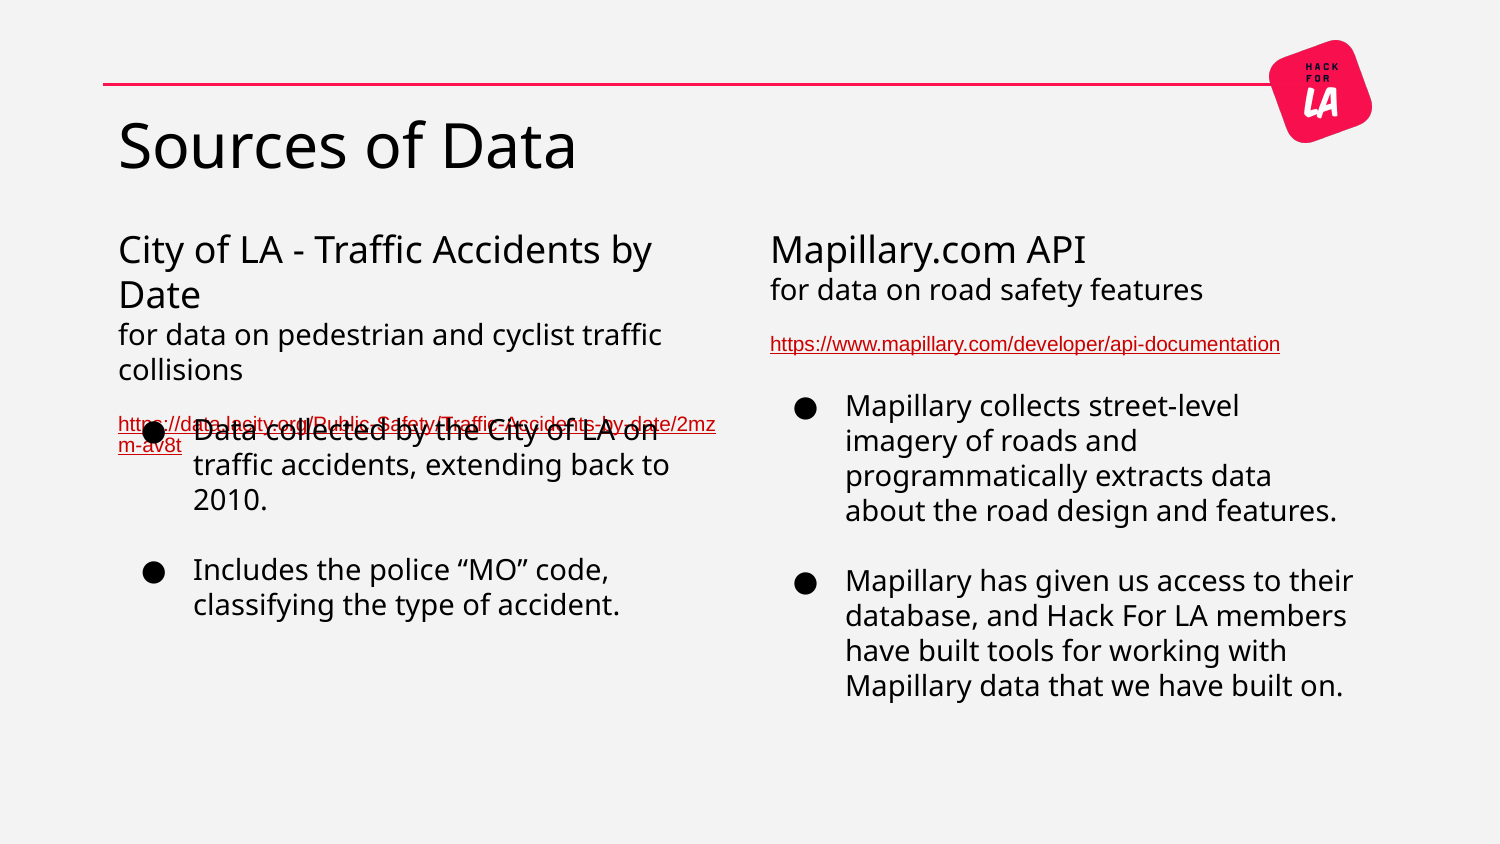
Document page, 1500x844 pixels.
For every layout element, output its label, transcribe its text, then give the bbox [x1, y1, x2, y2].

text_box City of LA - Traffic Accidents by Date for data on pedestrian and cyclist traffic collisions https://data.lacity.org/Public-Safety/Traffic-Accidents-by-date/2mzm-av8t [103, 211, 735, 396]
title Sources of Data [103, 92, 1209, 186]
text_box Mapillary collects street-level imagery of roads and programmatically extracts data about the road design and features. Mapillary has given us access to their database, and Hack For LA members have built tools for working with Mapillary data that we have built on. [754, 372, 1374, 753]
picture [1269, 40, 1373, 144]
text_box Mapillary.com API for data on road safety features https://www.mapillary.com/developer/api-documentation [754, 211, 1387, 372]
text_box Data collected by the City of LA on traffic accidents, extending back to 2010. Includes the police “MO” code, classifying the type of accident. [103, 396, 740, 672]
